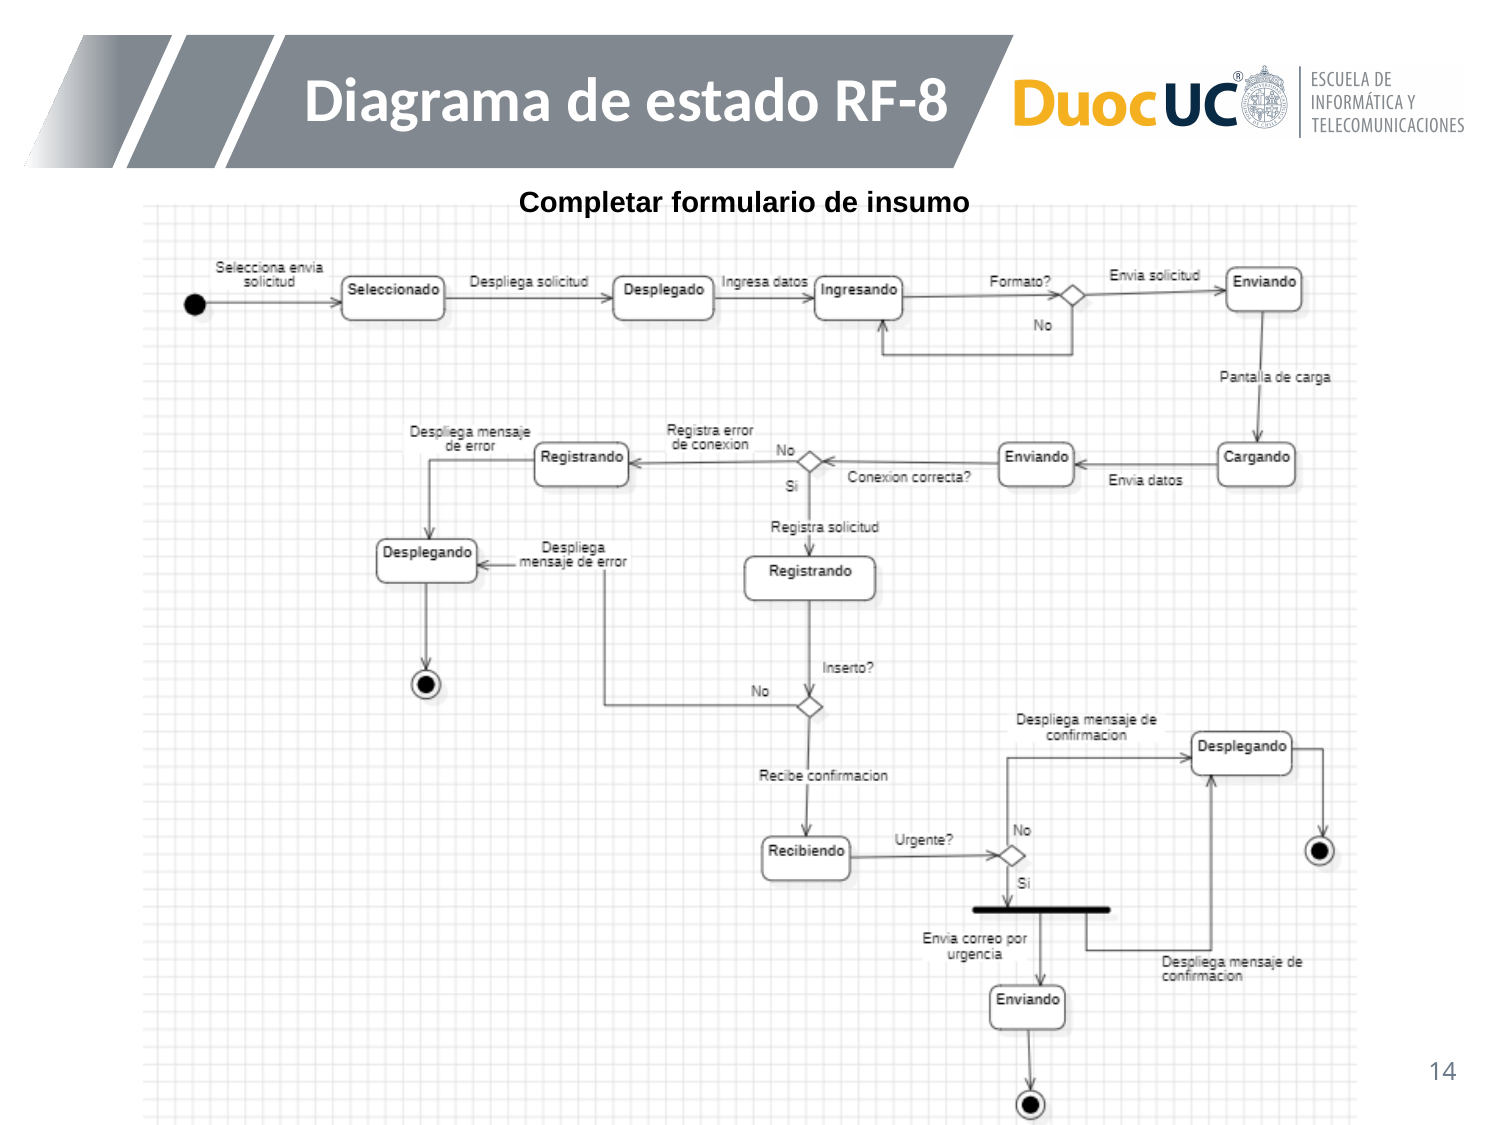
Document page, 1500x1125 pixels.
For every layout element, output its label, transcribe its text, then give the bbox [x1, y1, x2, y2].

text_box Completar formulario de insumo [503, 168, 996, 203]
picture [1013, 63, 1465, 140]
title Diagrama de estado RF-8 [289, 34, 993, 169]
picture [143, 204, 1357, 1125]
